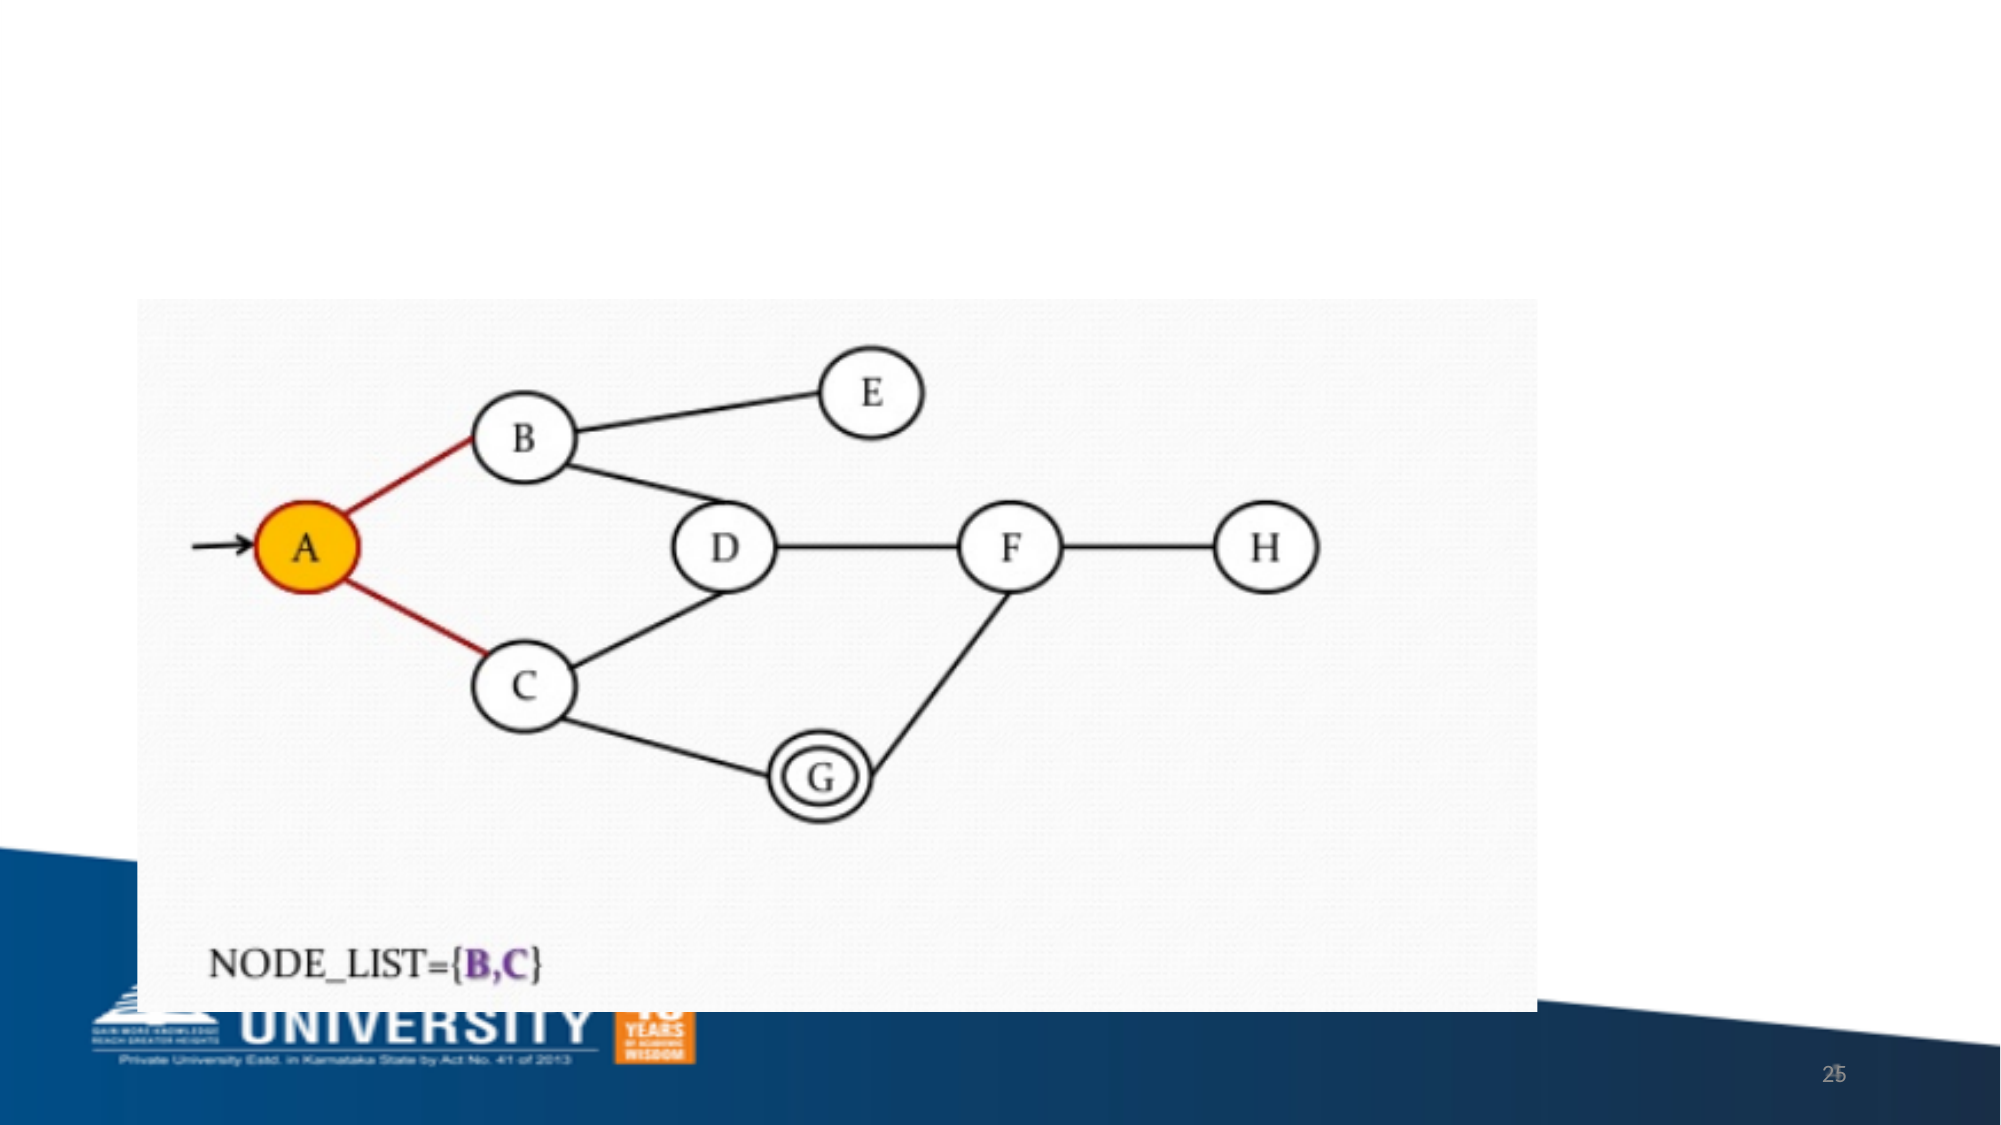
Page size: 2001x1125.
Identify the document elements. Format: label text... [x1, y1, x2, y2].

picture [0, 0, 2001, 1125]
slide_number 25 [1412, 1042, 1863, 1103]
